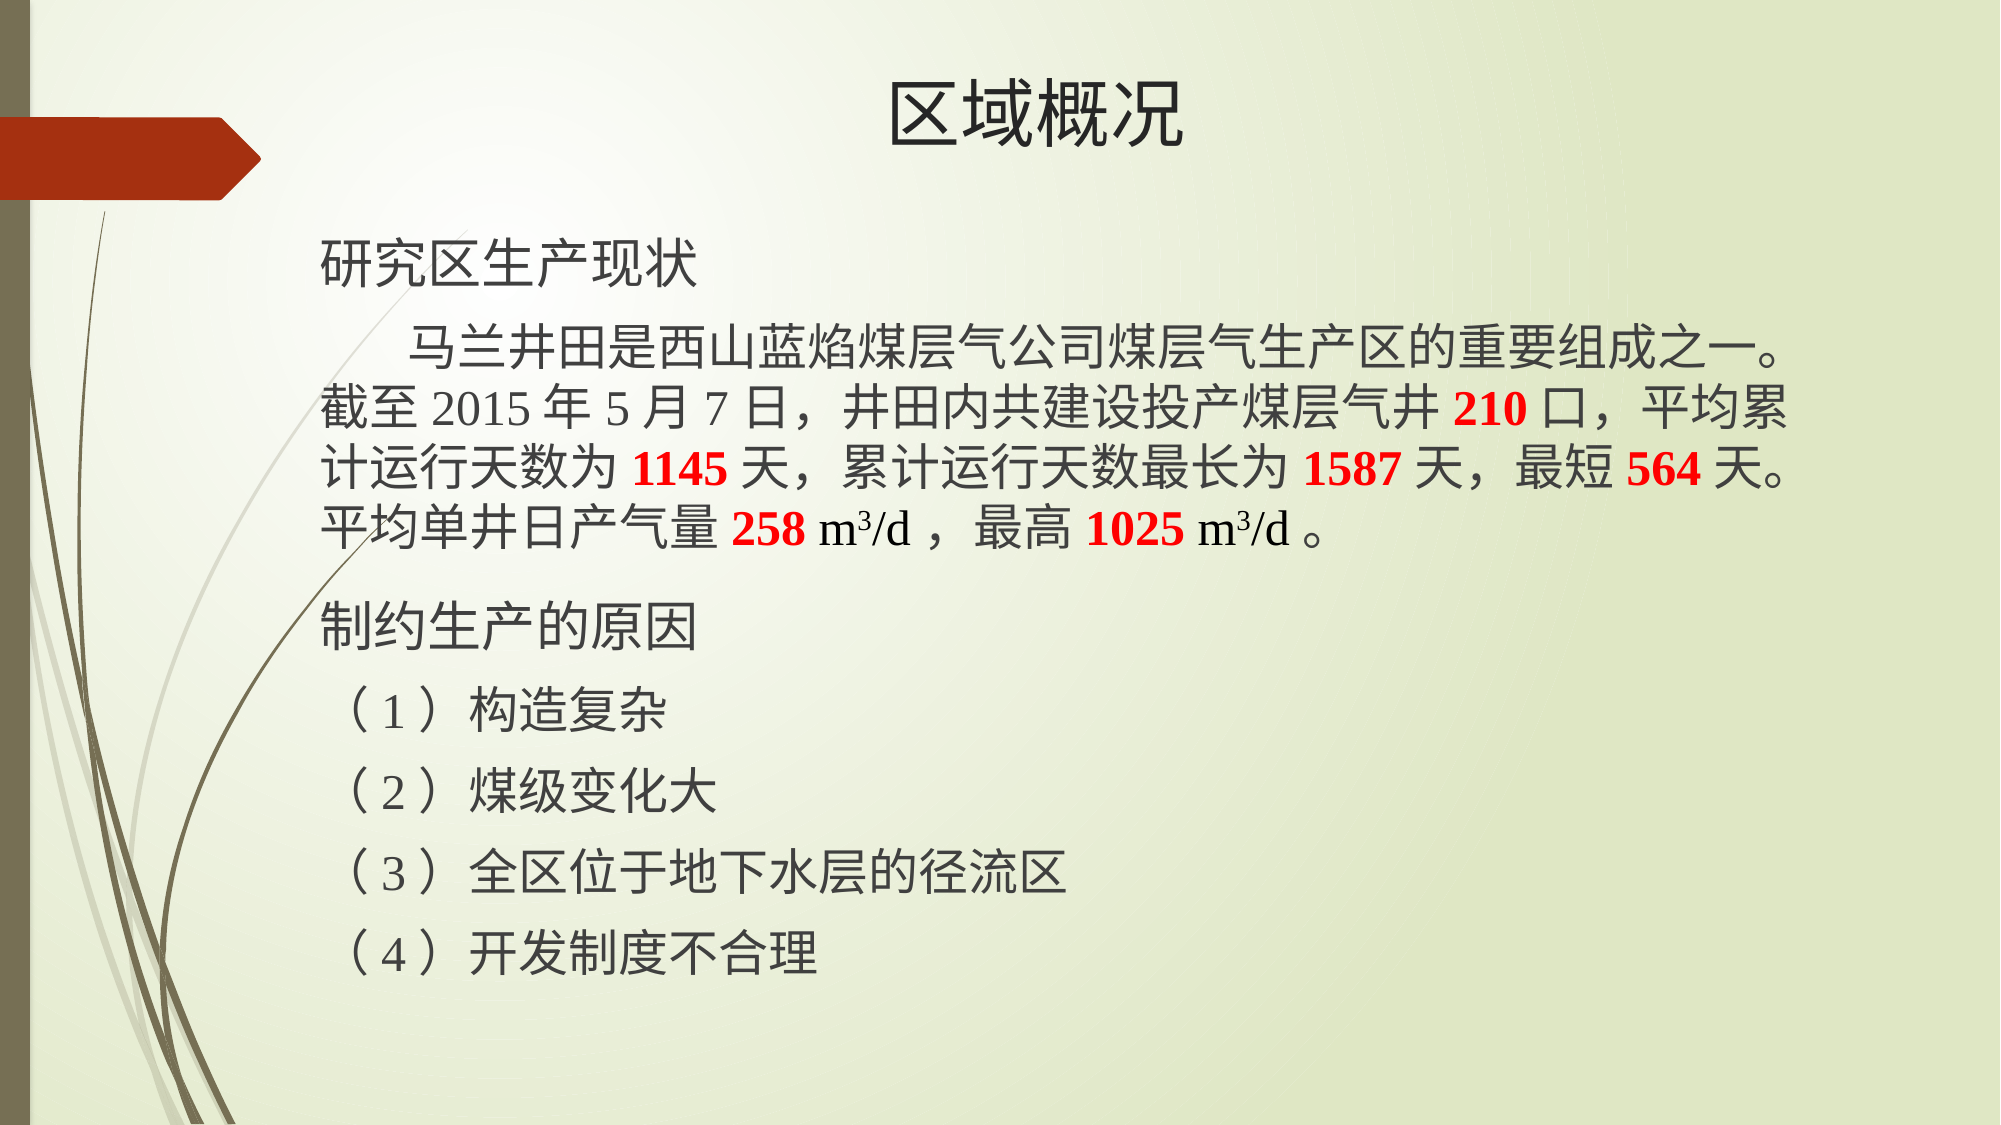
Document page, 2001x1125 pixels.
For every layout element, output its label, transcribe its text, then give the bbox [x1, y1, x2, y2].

title 区域概况 [304, 58, 1766, 269]
list 研究区生产现状 马兰井田是西山蓝焰煤层气公司煤层气生产区的重要组成之一。截至2015年5月7日，井田内共建设投产煤层气井210口，平均累计运行天数为1145天，累计运行天数最长为1587天，最短564天。平均单井日产气量258 m3/d，最高1025 m3/d。 制约生产的原因 （1）构造复杂 （2）煤级变化大 （3）全区位于地下水层的径流区 （4）开发制度不合理 [304, 221, 1819, 1073]
